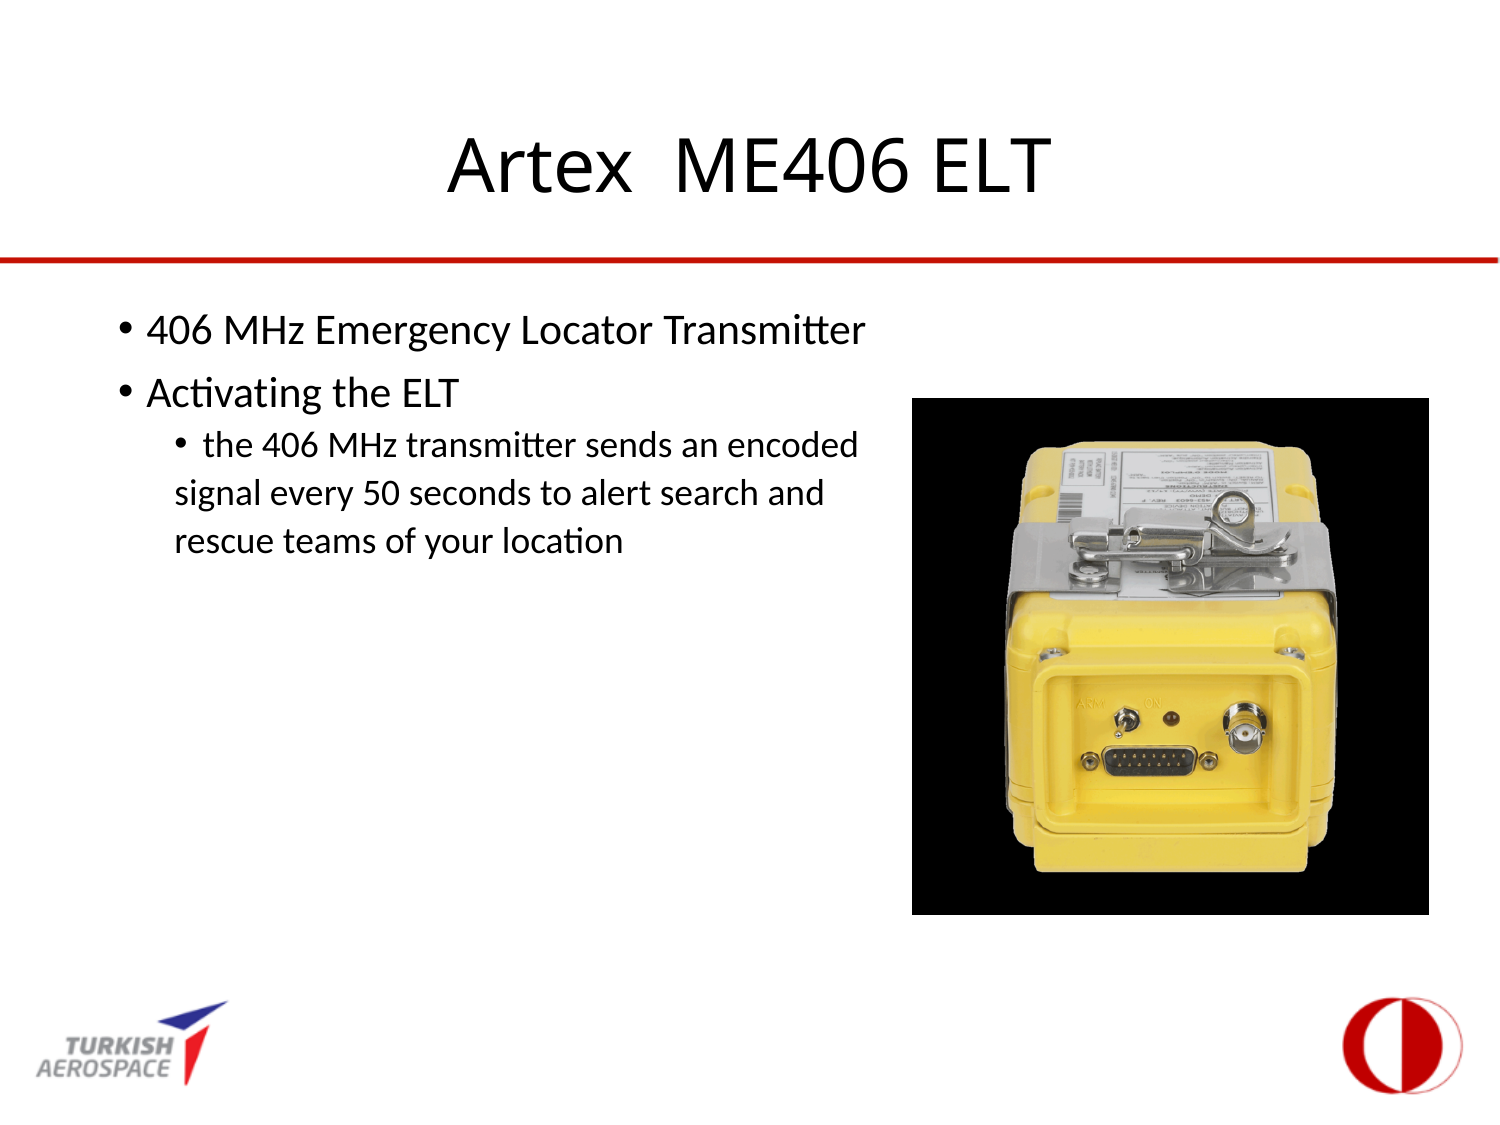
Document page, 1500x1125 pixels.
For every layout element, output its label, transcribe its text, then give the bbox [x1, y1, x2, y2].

title Artex ME406 ELT [103, 59, 1397, 278]
list 406 MHz Emergency Locator Transmitter Activating the ELT the 406 MHz transmitter sends an encoded signal every 50 seconds to alert search and rescue teams of your location [103, 299, 1397, 1014]
picture [0, 0, 1500, 1125]
